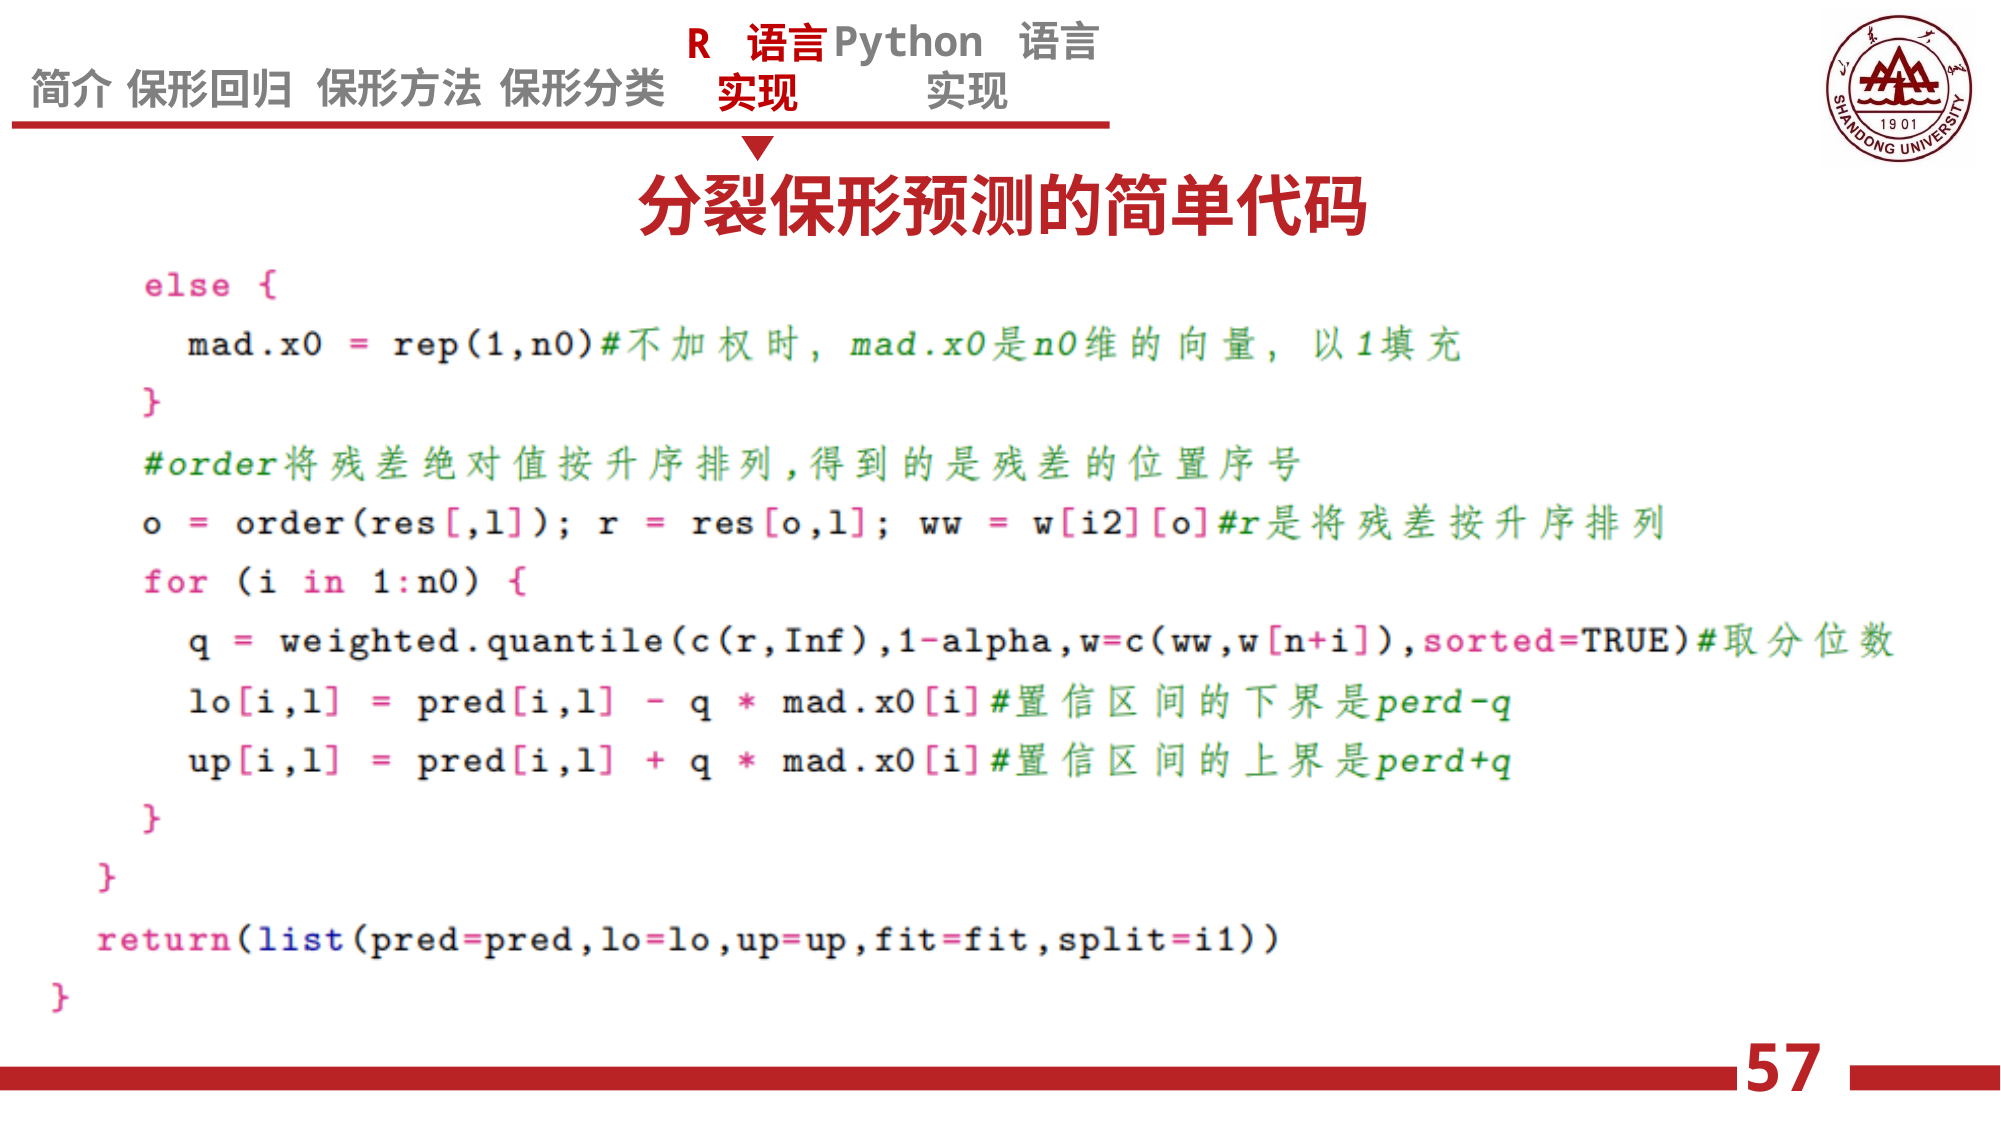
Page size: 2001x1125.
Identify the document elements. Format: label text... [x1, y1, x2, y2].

text_box 分裂保形预测的简单代码 [559, 156, 1386, 251]
picture [1820, 9, 1977, 167]
picture [47, 262, 1939, 1026]
